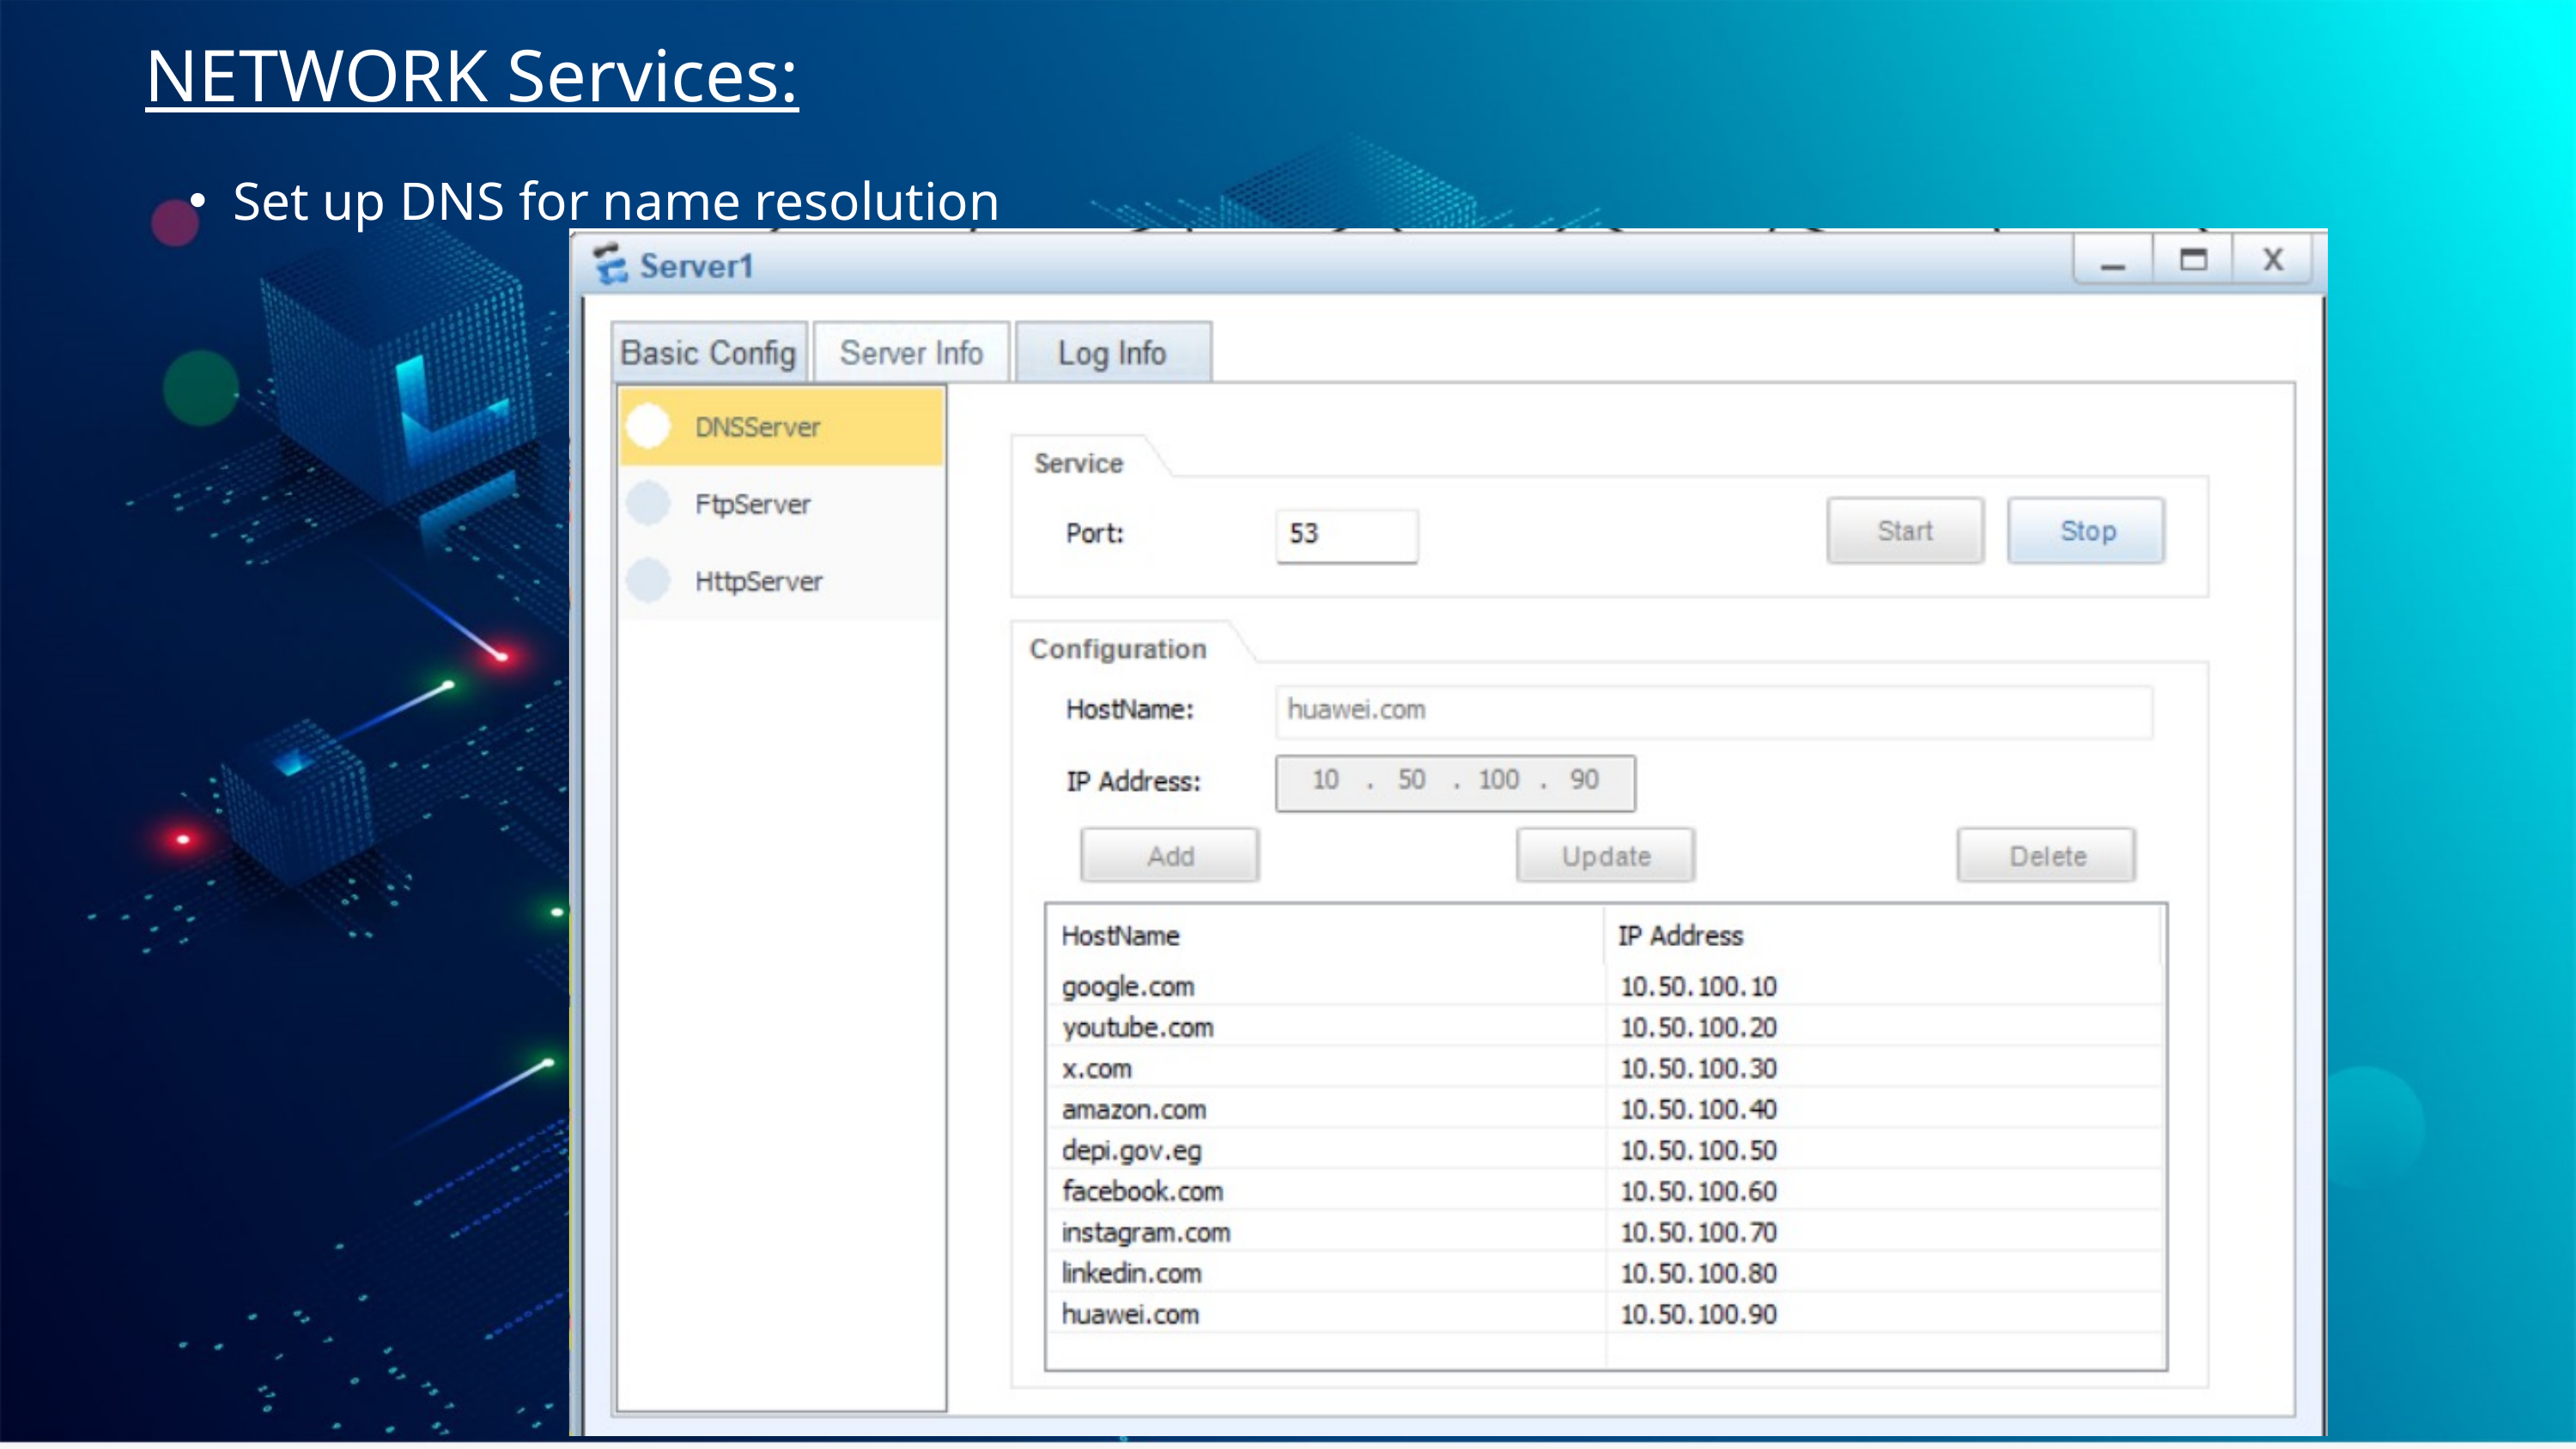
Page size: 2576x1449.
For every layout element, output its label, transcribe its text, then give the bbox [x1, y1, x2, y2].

text_box NETWORK Services: Set up DNS for name resolution [144, 45, 1824, 277]
text_box [0, 0, 2576, 1449]
text_box [568, 228, 2328, 1436]
